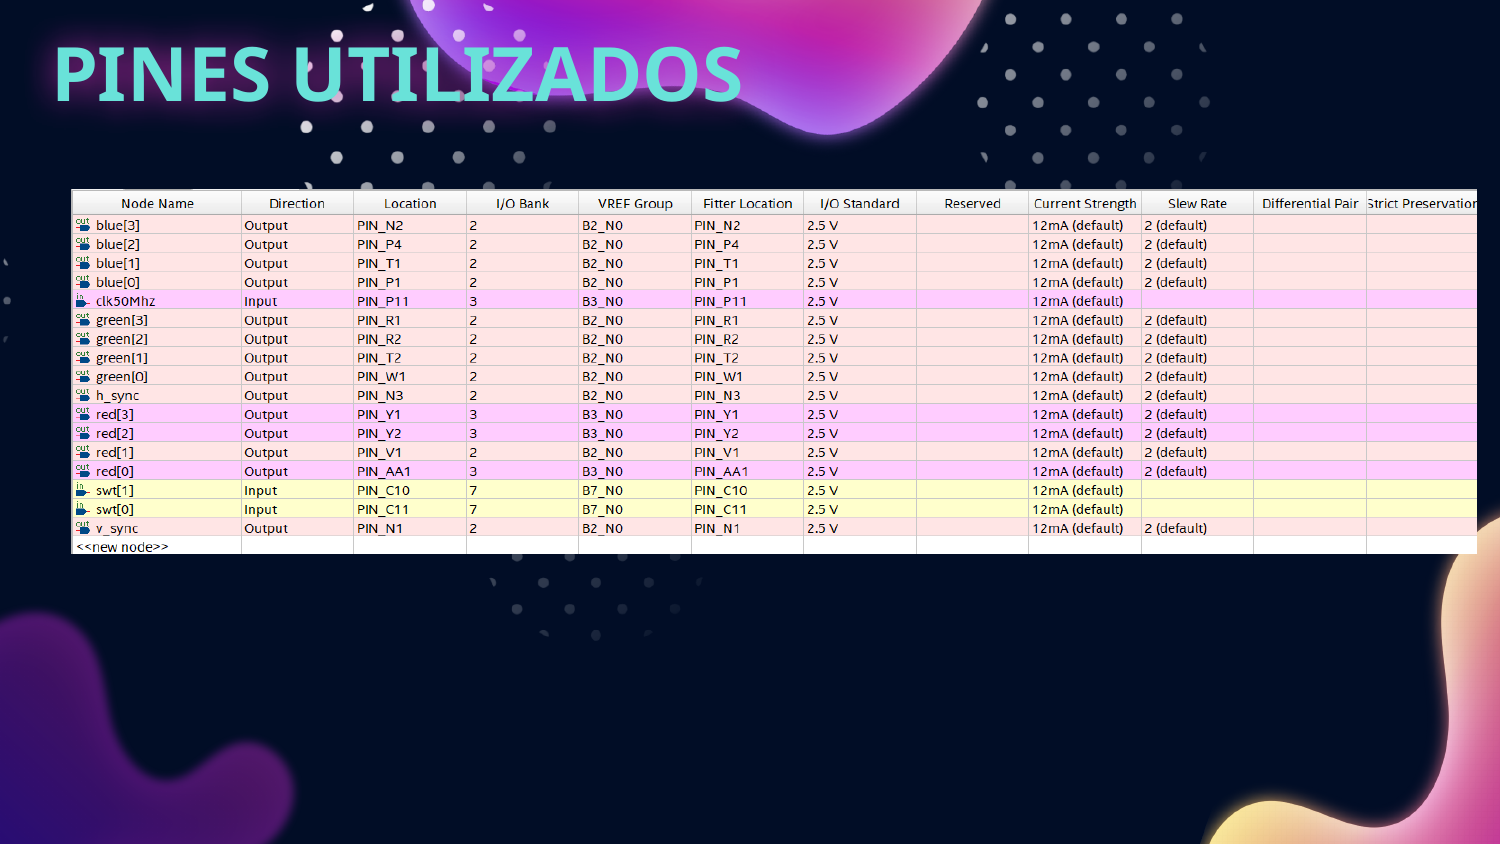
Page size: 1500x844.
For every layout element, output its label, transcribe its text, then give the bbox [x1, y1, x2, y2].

title PINES UTILIZADOS [36, 26, 1303, 131]
picture [0, 0, 1500, 844]
